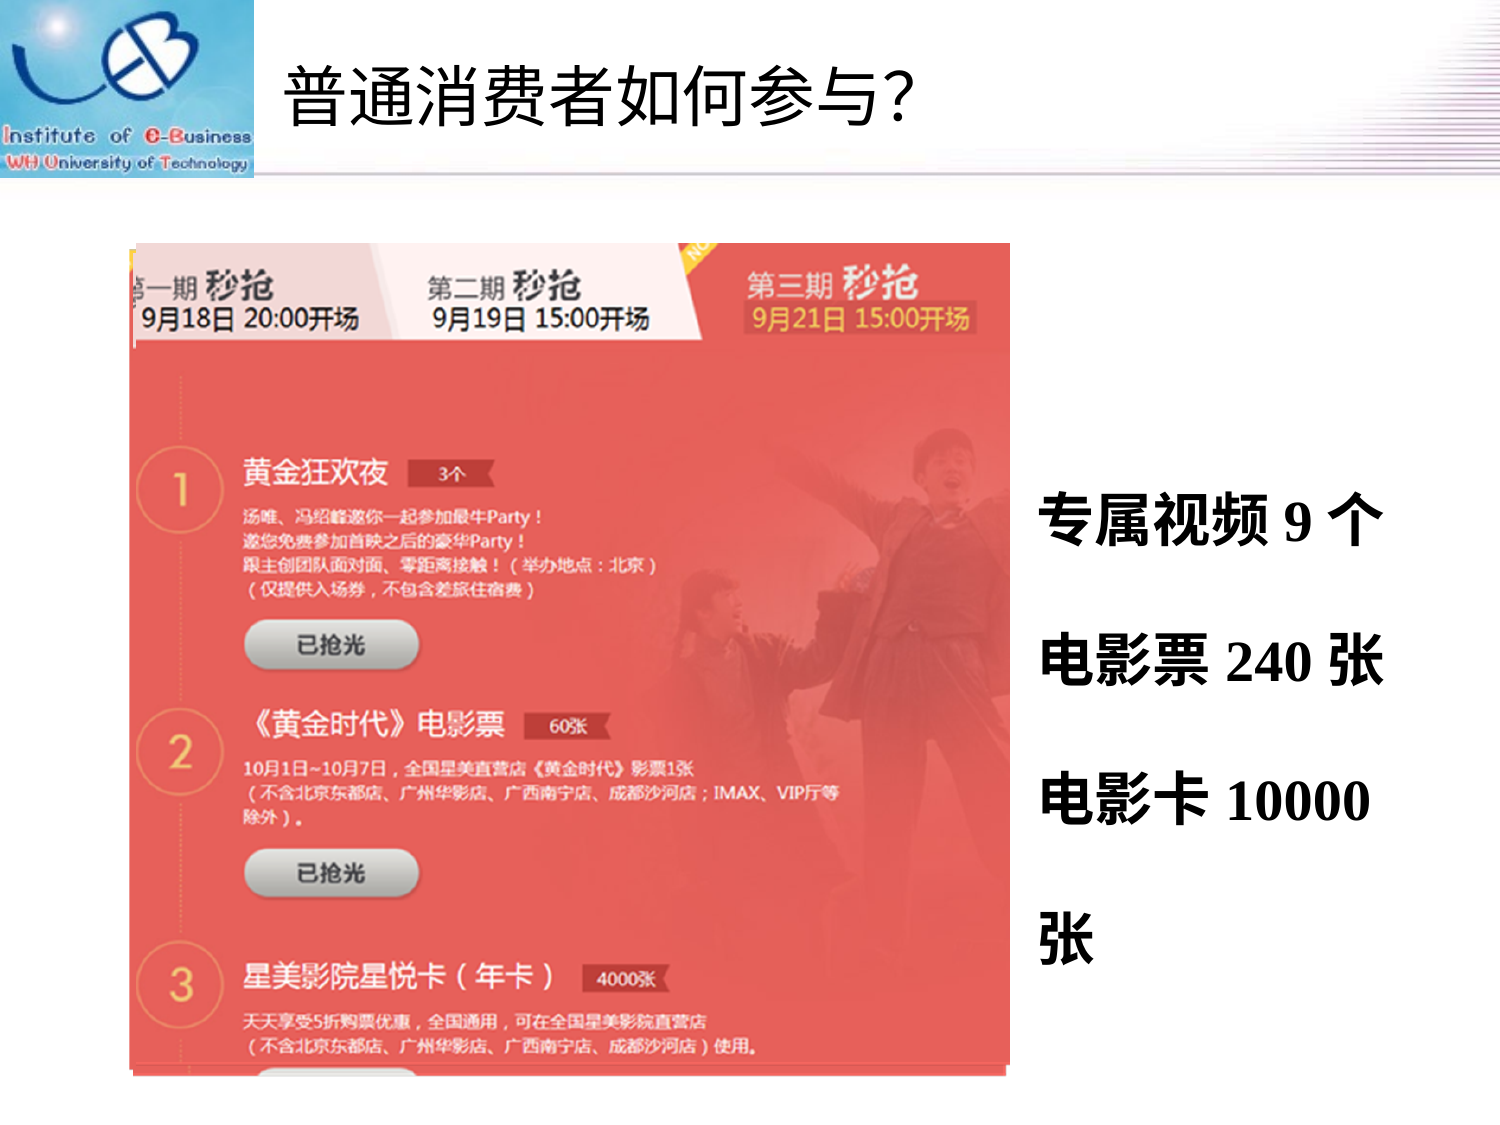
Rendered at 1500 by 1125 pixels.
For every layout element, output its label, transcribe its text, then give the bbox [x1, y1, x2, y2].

picture [0, 0, 1500, 1125]
text_box 专属视频9个 电影票240张 电影卡10000张 [1021, 405, 1446, 980]
title 普通消费者如何参与？ [266, 19, 1376, 172]
